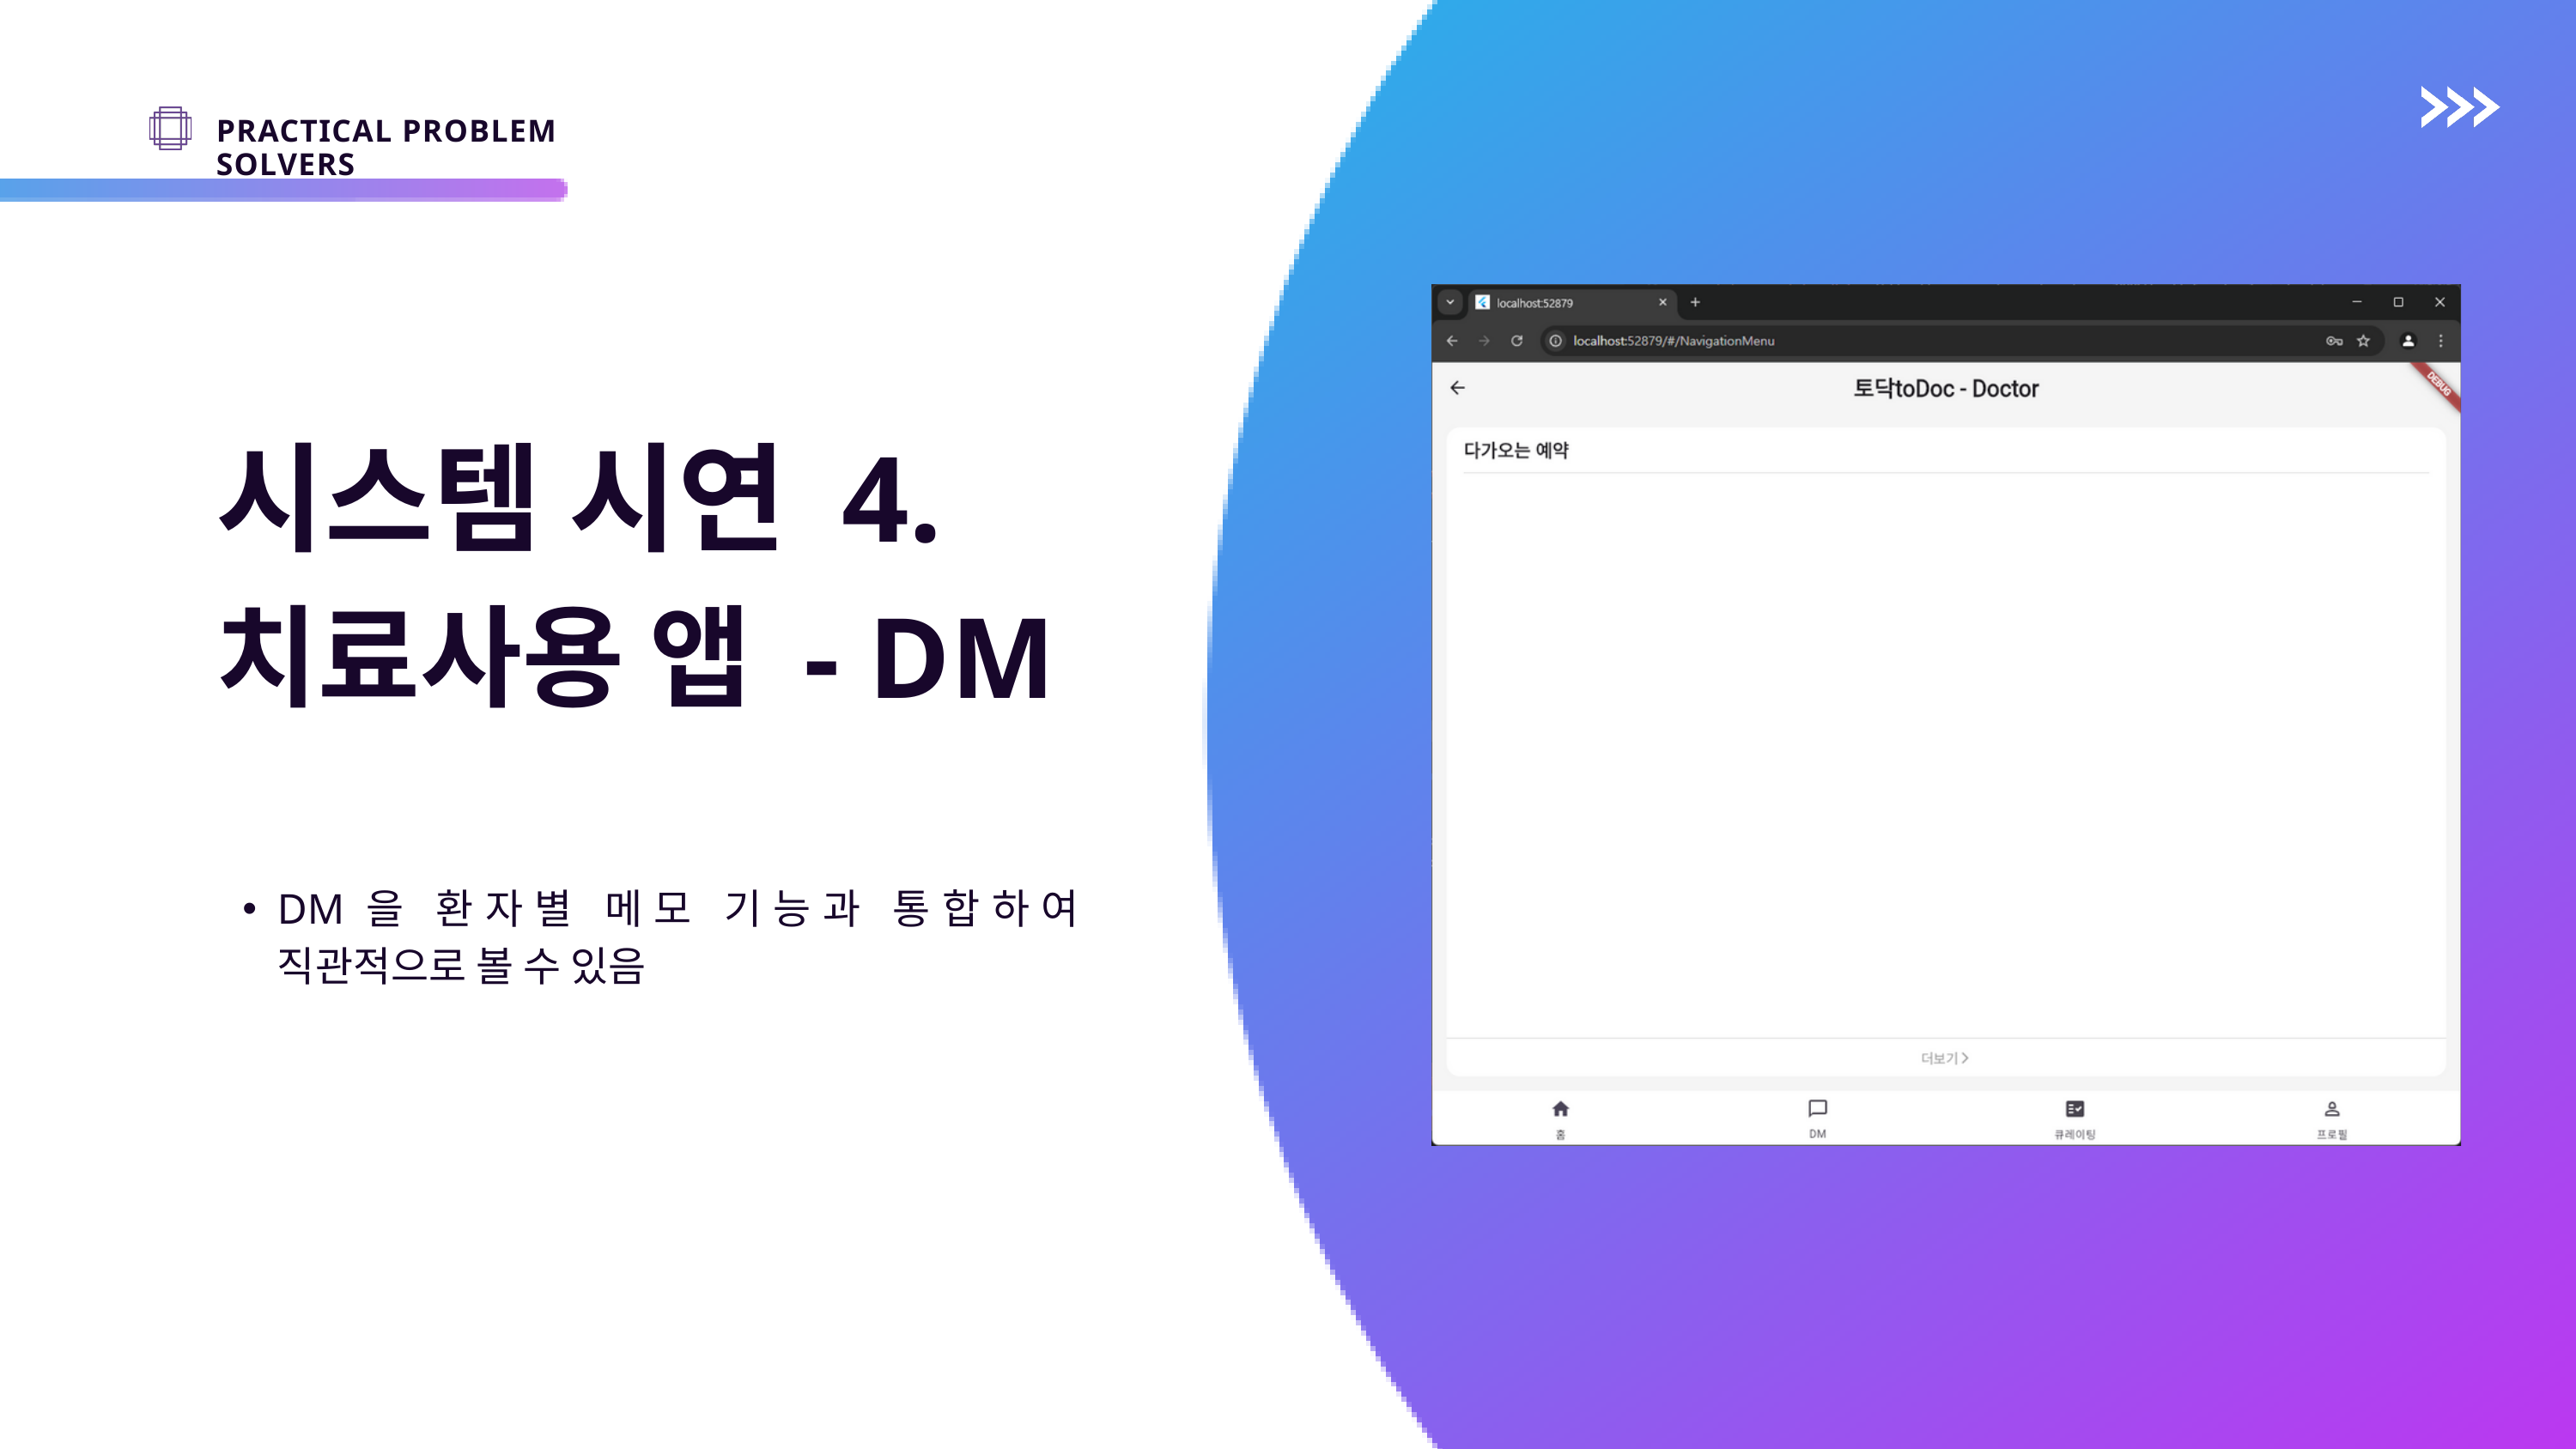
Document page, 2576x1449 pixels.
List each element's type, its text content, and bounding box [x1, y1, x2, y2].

text_box [1431, 284, 2462, 1146]
text_box DM을 환자별 메모 기능과 통합하여 직관적으로 볼 수 있음 [207, 875, 1079, 991]
text_box [1193, 0, 2576, 1449]
text_box 시스템 시연 4. 치료사용 앱 - DM [216, 399, 1147, 721]
text_box [0, 179, 568, 202]
text_box [2421, 86, 2500, 129]
text_box PRACTICAL PROBLEM SOLVERS [216, 114, 644, 182]
text_box [149, 106, 192, 150]
